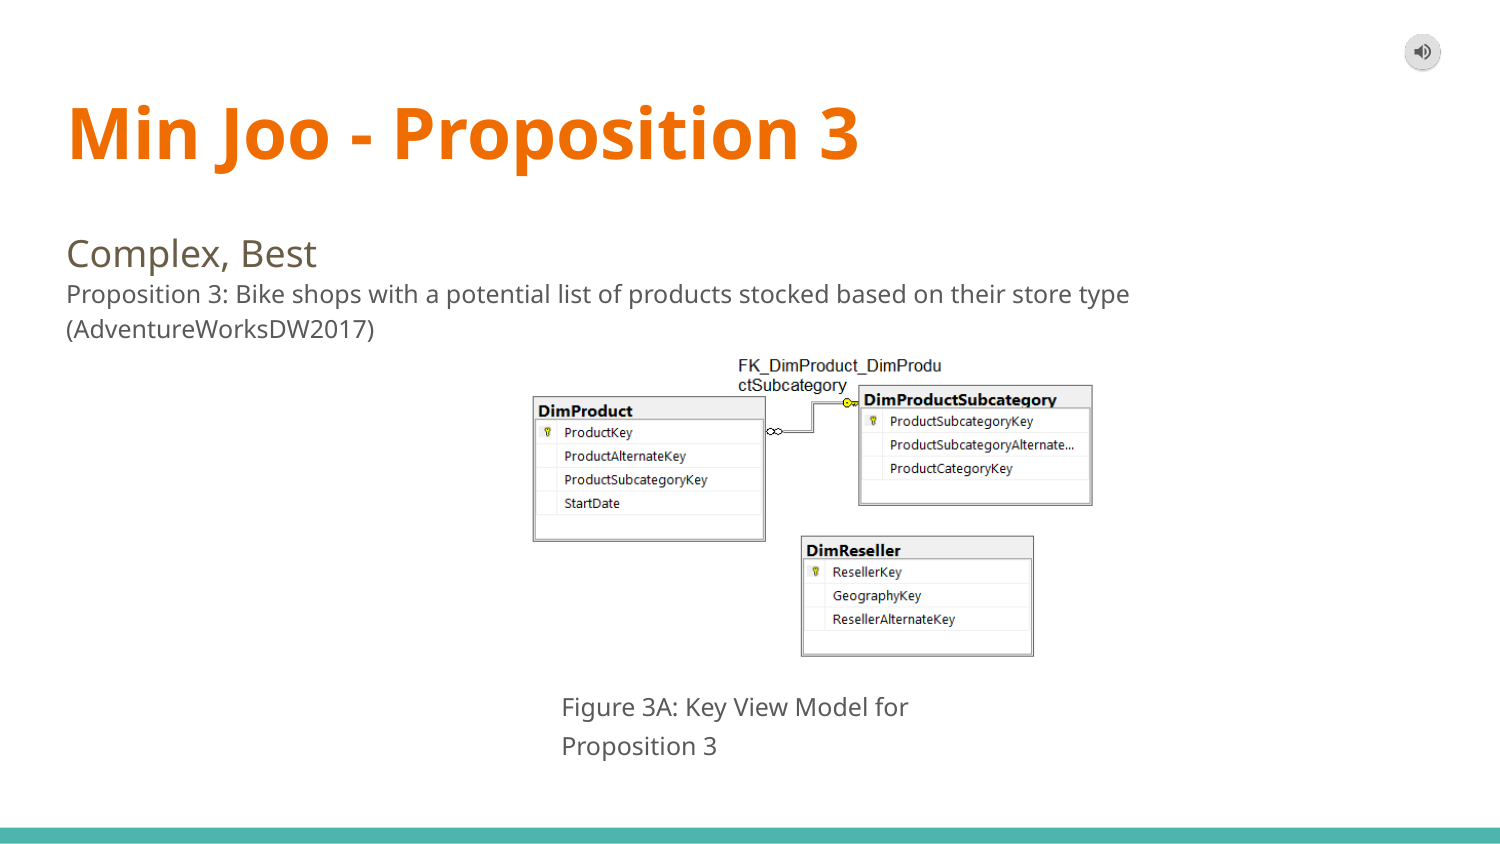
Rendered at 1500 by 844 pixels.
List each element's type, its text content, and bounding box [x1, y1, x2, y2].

title Min Joo - Proposition 3 [51, 72, 1449, 189]
list Complex, Best Proposition 3: Bike shops with a potential list of products stocked based on their store type (AdventureWorksDW2017) [51, 207, 1449, 750]
picture [506, 351, 1144, 668]
text_box Figure 3A: Key View Model for Proposition 3 [546, 677, 1039, 776]
picture [1401, 30, 1444, 74]
